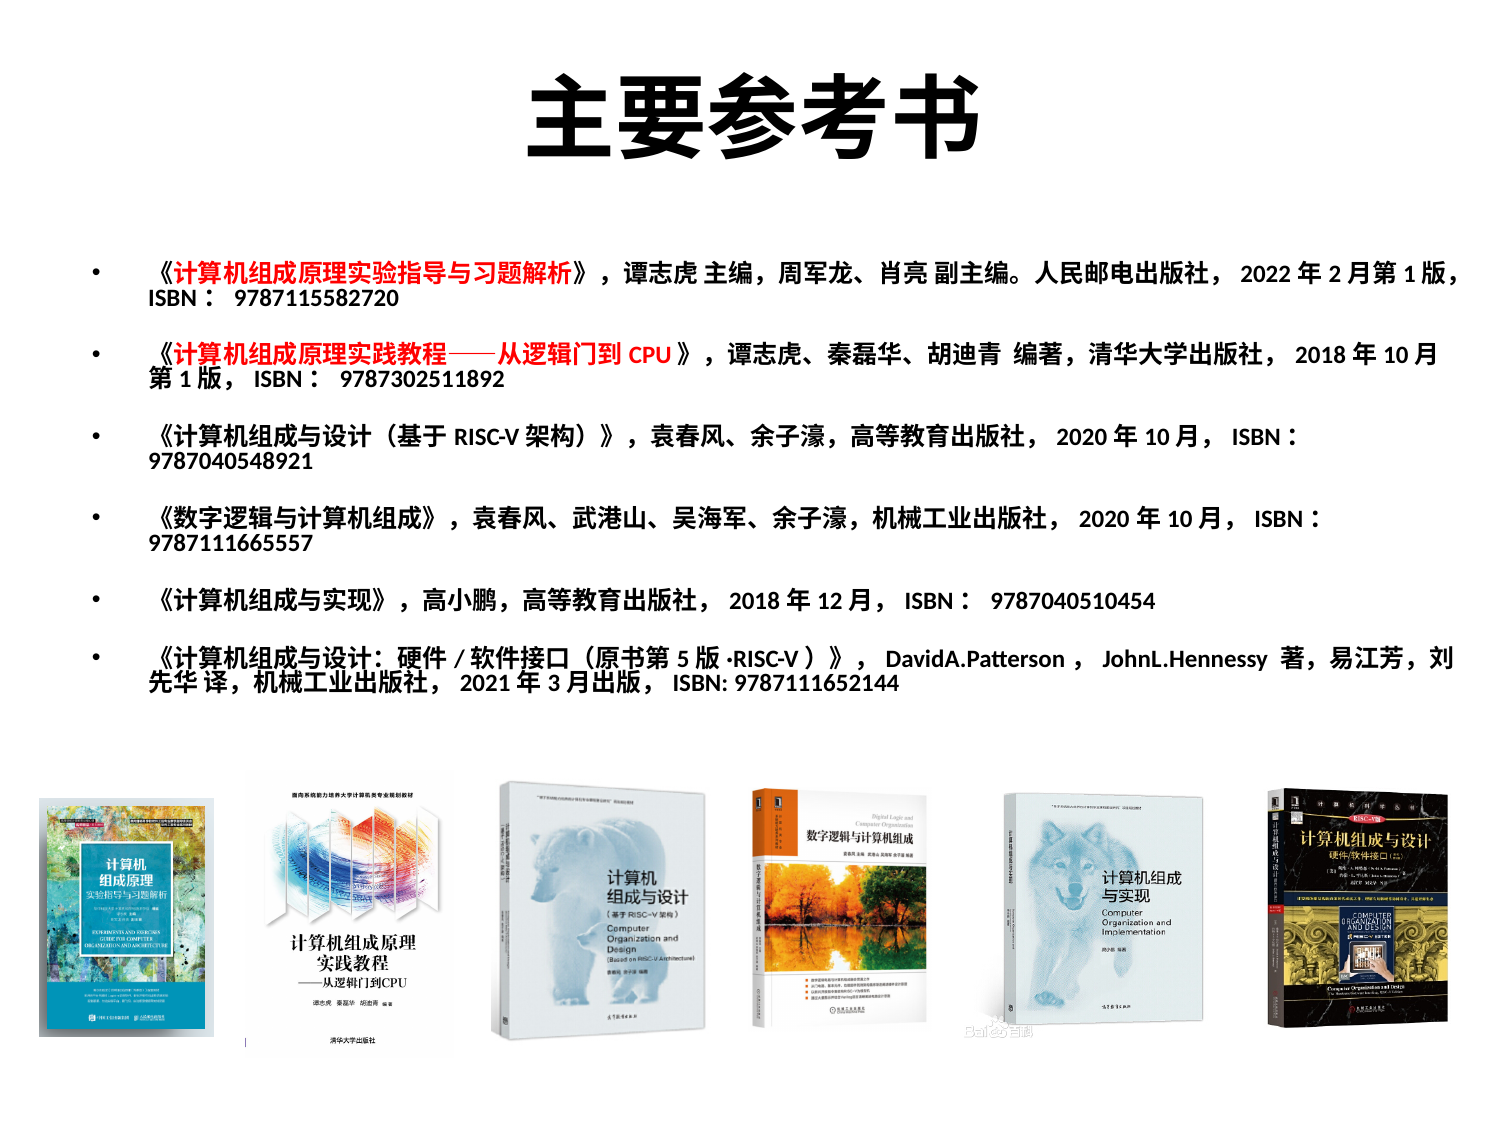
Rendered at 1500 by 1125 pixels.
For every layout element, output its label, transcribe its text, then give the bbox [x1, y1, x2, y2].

picture [952, 748, 1482, 1051]
list 《计算机组成原理实验指导与习题解析》，谭志虎 主编，周军龙、肖亮 副主编。人民邮电出版社，2022年2月第1版，ISBN：9787115582720 《计算机组成原理实践教程——从逻辑门到CPU》，谭志虎、秦磊华、胡迪青 编著，清华大学出版社，2018年10月第1版，ISBN：9787302511892 《计算机组成与设计（基于RISC-V架构）》，袁春风、余子濠，高等教育出版社，2020年10月，ISBN：9787040548921 《数字逻辑与计算机组成》，袁春风、武港山、吴海军、余子濠，机械工业出版社，2020年10月，ISBN：9787111665557 《计算机组成与实现》，高小鹏，高等教育出版社，2018年12月，ISBN：9787040510454 《计算机组成与设计：硬件/软件接口（原书第5版·RISC-V）》，DavidA.Patterson，JohnL.Hennessy 著，易江芳，刘先华 译，机械工业出版社，2021年3月出版，ISBN: 9787111652144 [76, 255, 1477, 1059]
picture [245, 770, 454, 1058]
picture [748, 787, 933, 1032]
picture [38, 798, 214, 1037]
picture [491, 769, 717, 1046]
title 主要参考书 [0, 19, 1500, 212]
